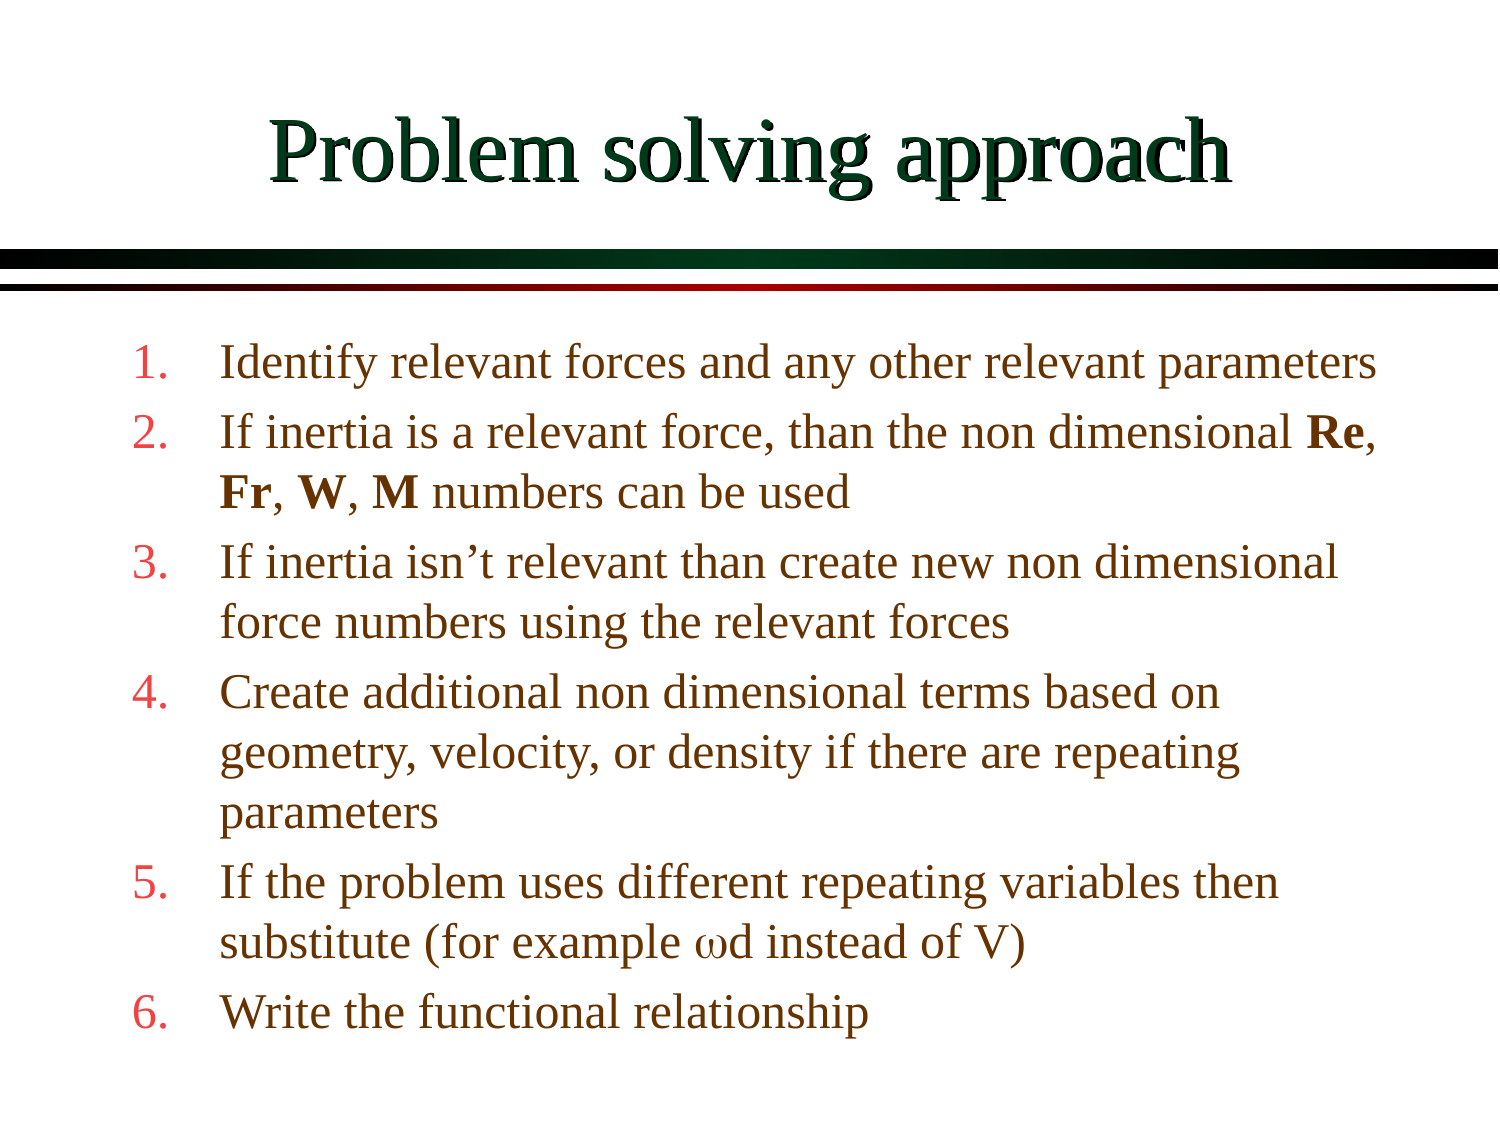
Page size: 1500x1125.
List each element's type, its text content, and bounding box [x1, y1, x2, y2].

list Identify relevant forces and any other relevant parameters If inertia is a relevant force, than the non dimensional Re, Fr, W, M numbers can be used If inertia isn’t relevant than create new non dimensional force numbers using the relevant forces Create additional non dimensional terms based on geometry, velocity, or density if there are repeating parameters If the problem uses different repeating variables then substitute (for example wd instead of V) Write the functional relationship [116, 320, 1397, 1125]
title Problem solving approach [112, 49, 1388, 238]
